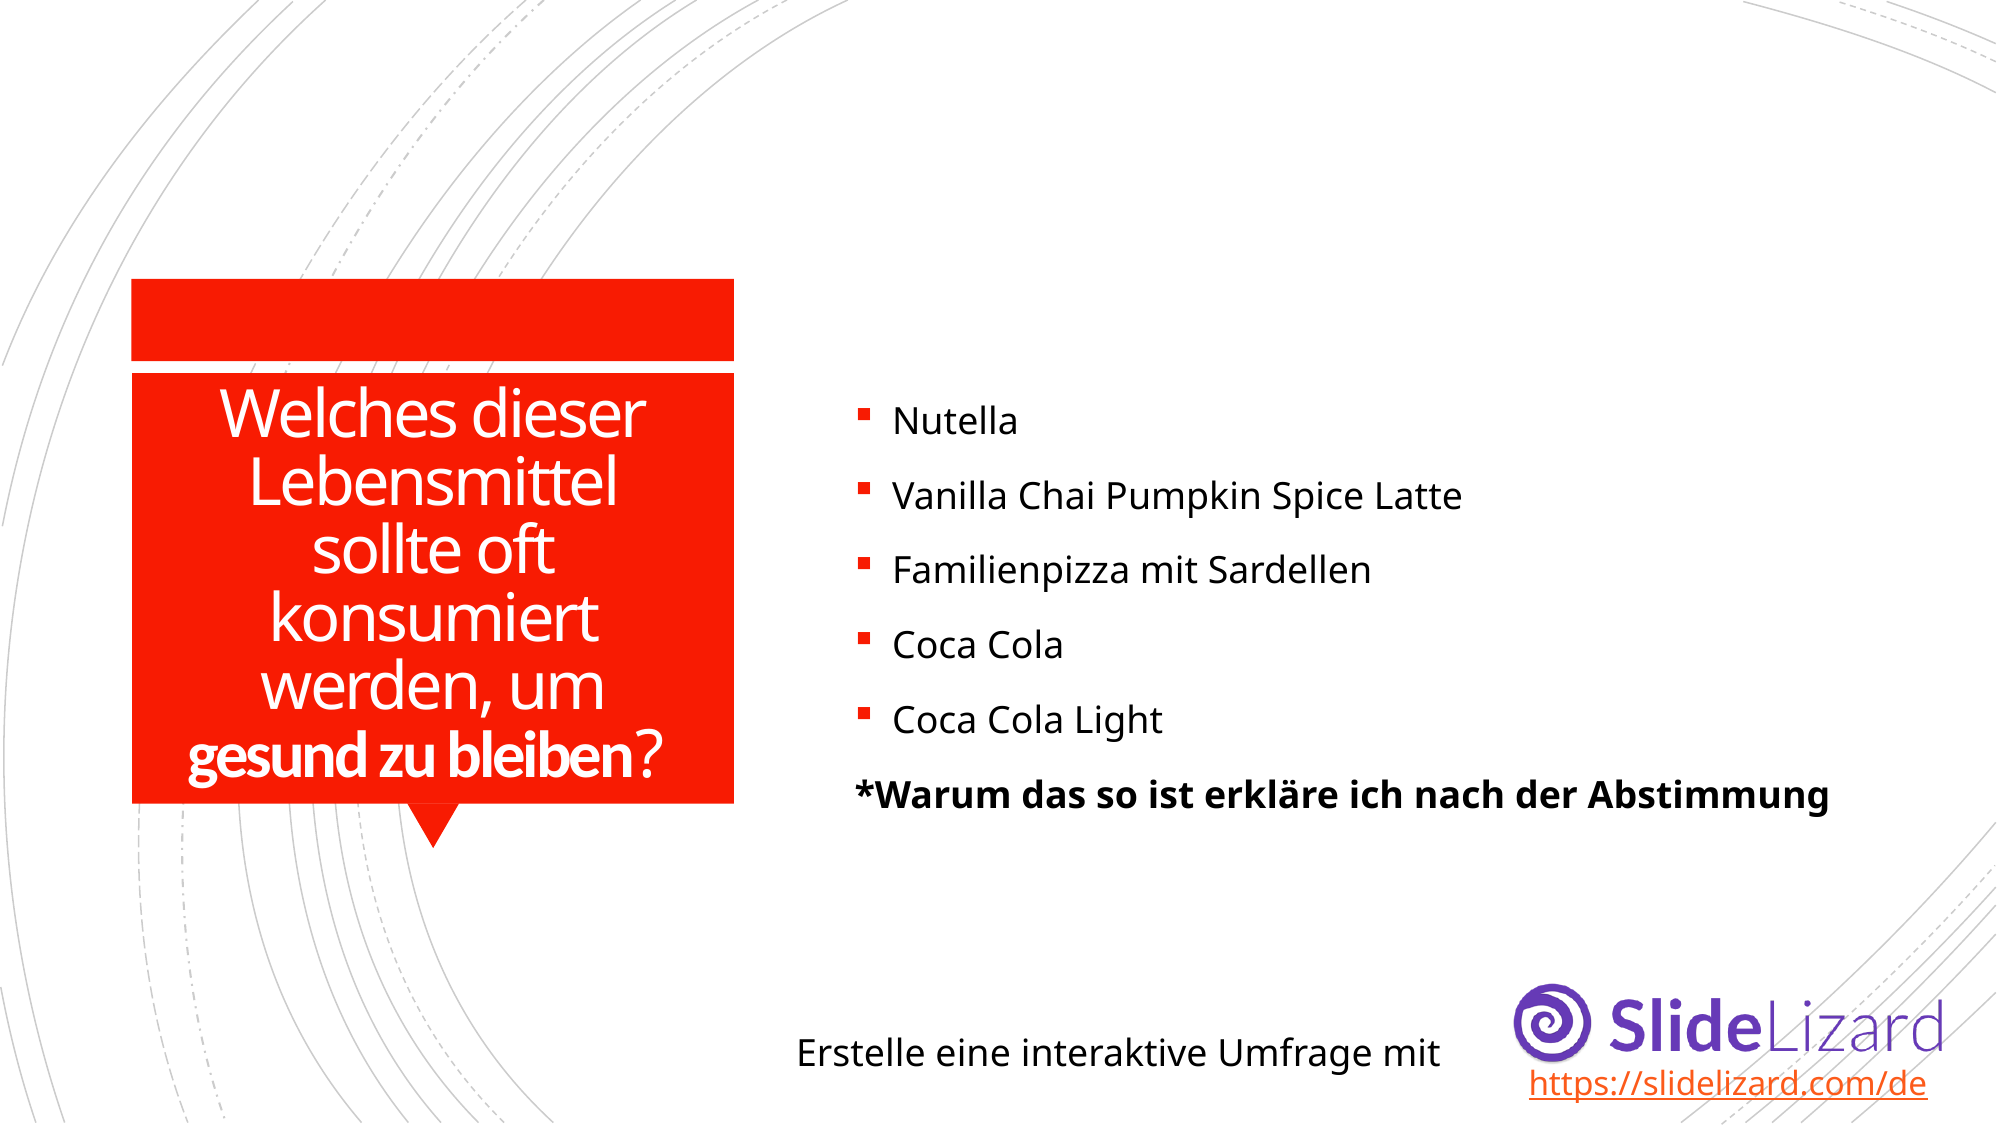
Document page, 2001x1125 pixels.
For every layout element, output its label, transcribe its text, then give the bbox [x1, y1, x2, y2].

text_box Erstelle eine interaktive Umfrage mit [781, 1021, 1490, 1082]
list Nutella Vanilla Chai Pumpkin Spice Latte Familienpizza mit Sardellen Coca Cola Coca Cola Light *Warum das so ist erkläre ich nach der Abstimmung [839, 298, 1871, 915]
title Welches dieser Lebensmittel sollte oft konsumiert werden, um gesund zu bleiben? [145, 385, 720, 789]
picture [1512, 982, 1942, 1066]
text_box https://slidelizard.com/de [1513, 1054, 1943, 1125]
